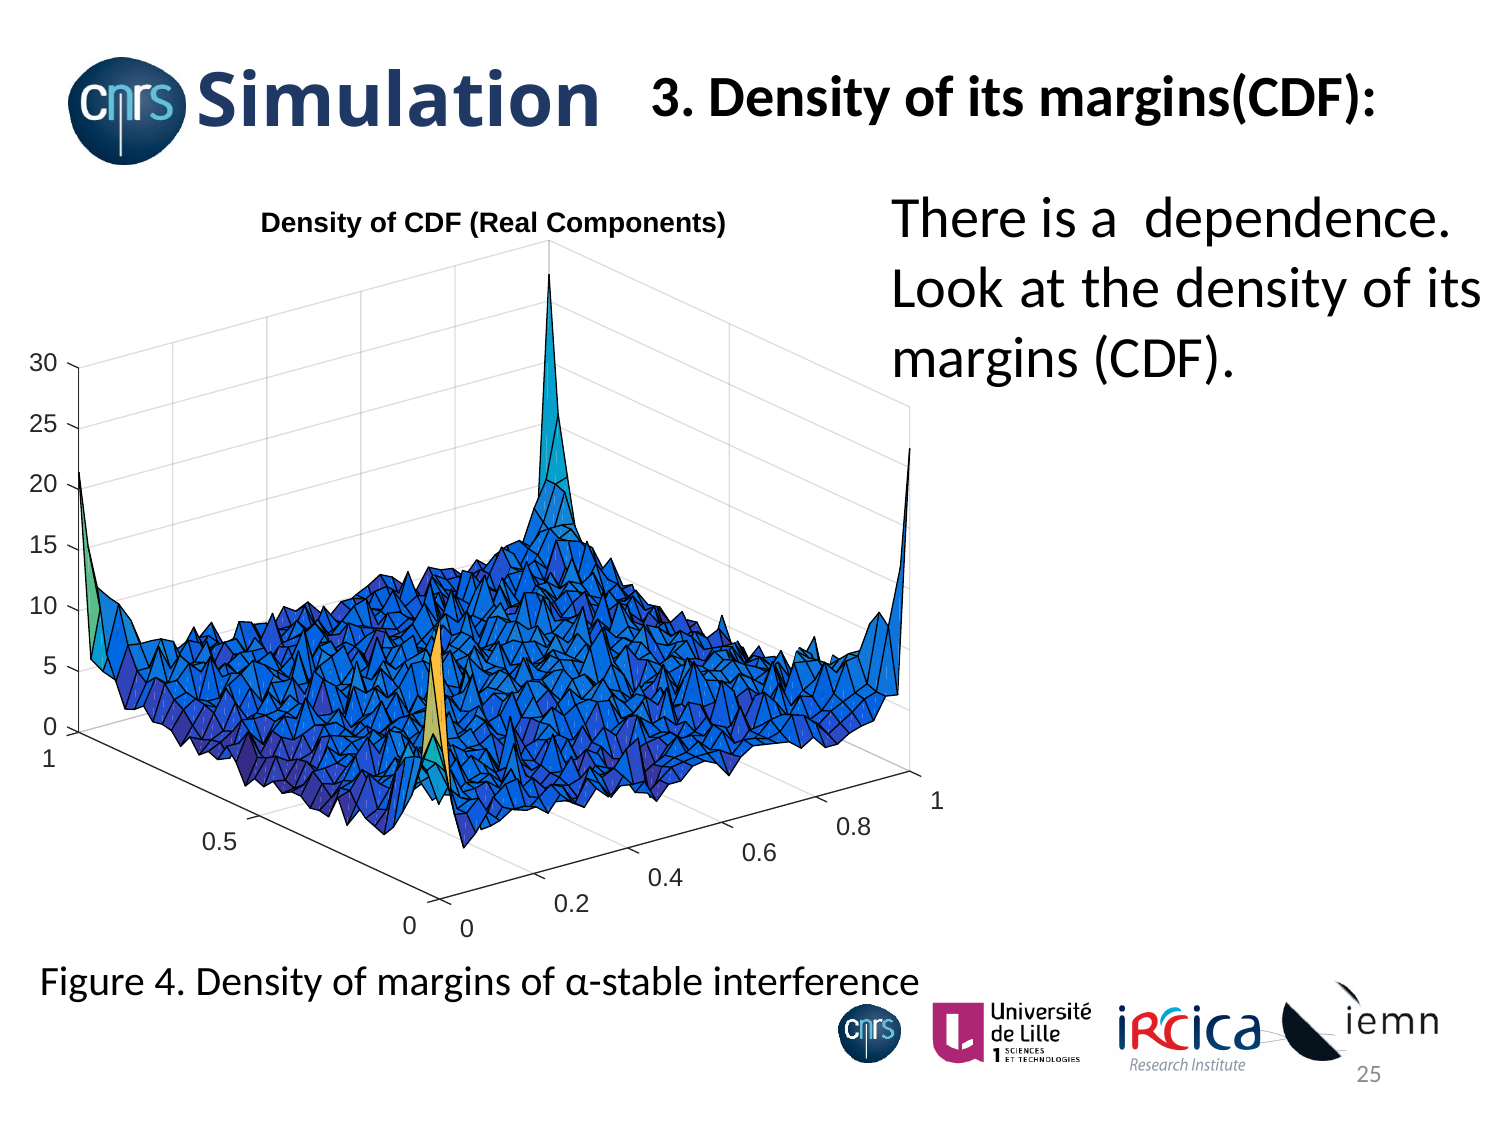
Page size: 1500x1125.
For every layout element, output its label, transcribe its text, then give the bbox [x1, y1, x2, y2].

picture [68, 57, 186, 165]
slide_number 25 [1059, 1042, 1397, 1103]
text_box There is a dependence. Look at the density of its margins (CDF). [876, 171, 1498, 397]
picture [1281, 978, 1464, 1063]
text_box 3. Density of its margins(CDF): [635, 50, 1444, 136]
picture [908, 978, 1109, 1084]
picture [838, 1011, 901, 1063]
title Simulation [181, 67, 1319, 151]
picture [20, 197, 945, 942]
text_box Figure 4. Density of margins of α-stable interference [20, 946, 940, 1011]
